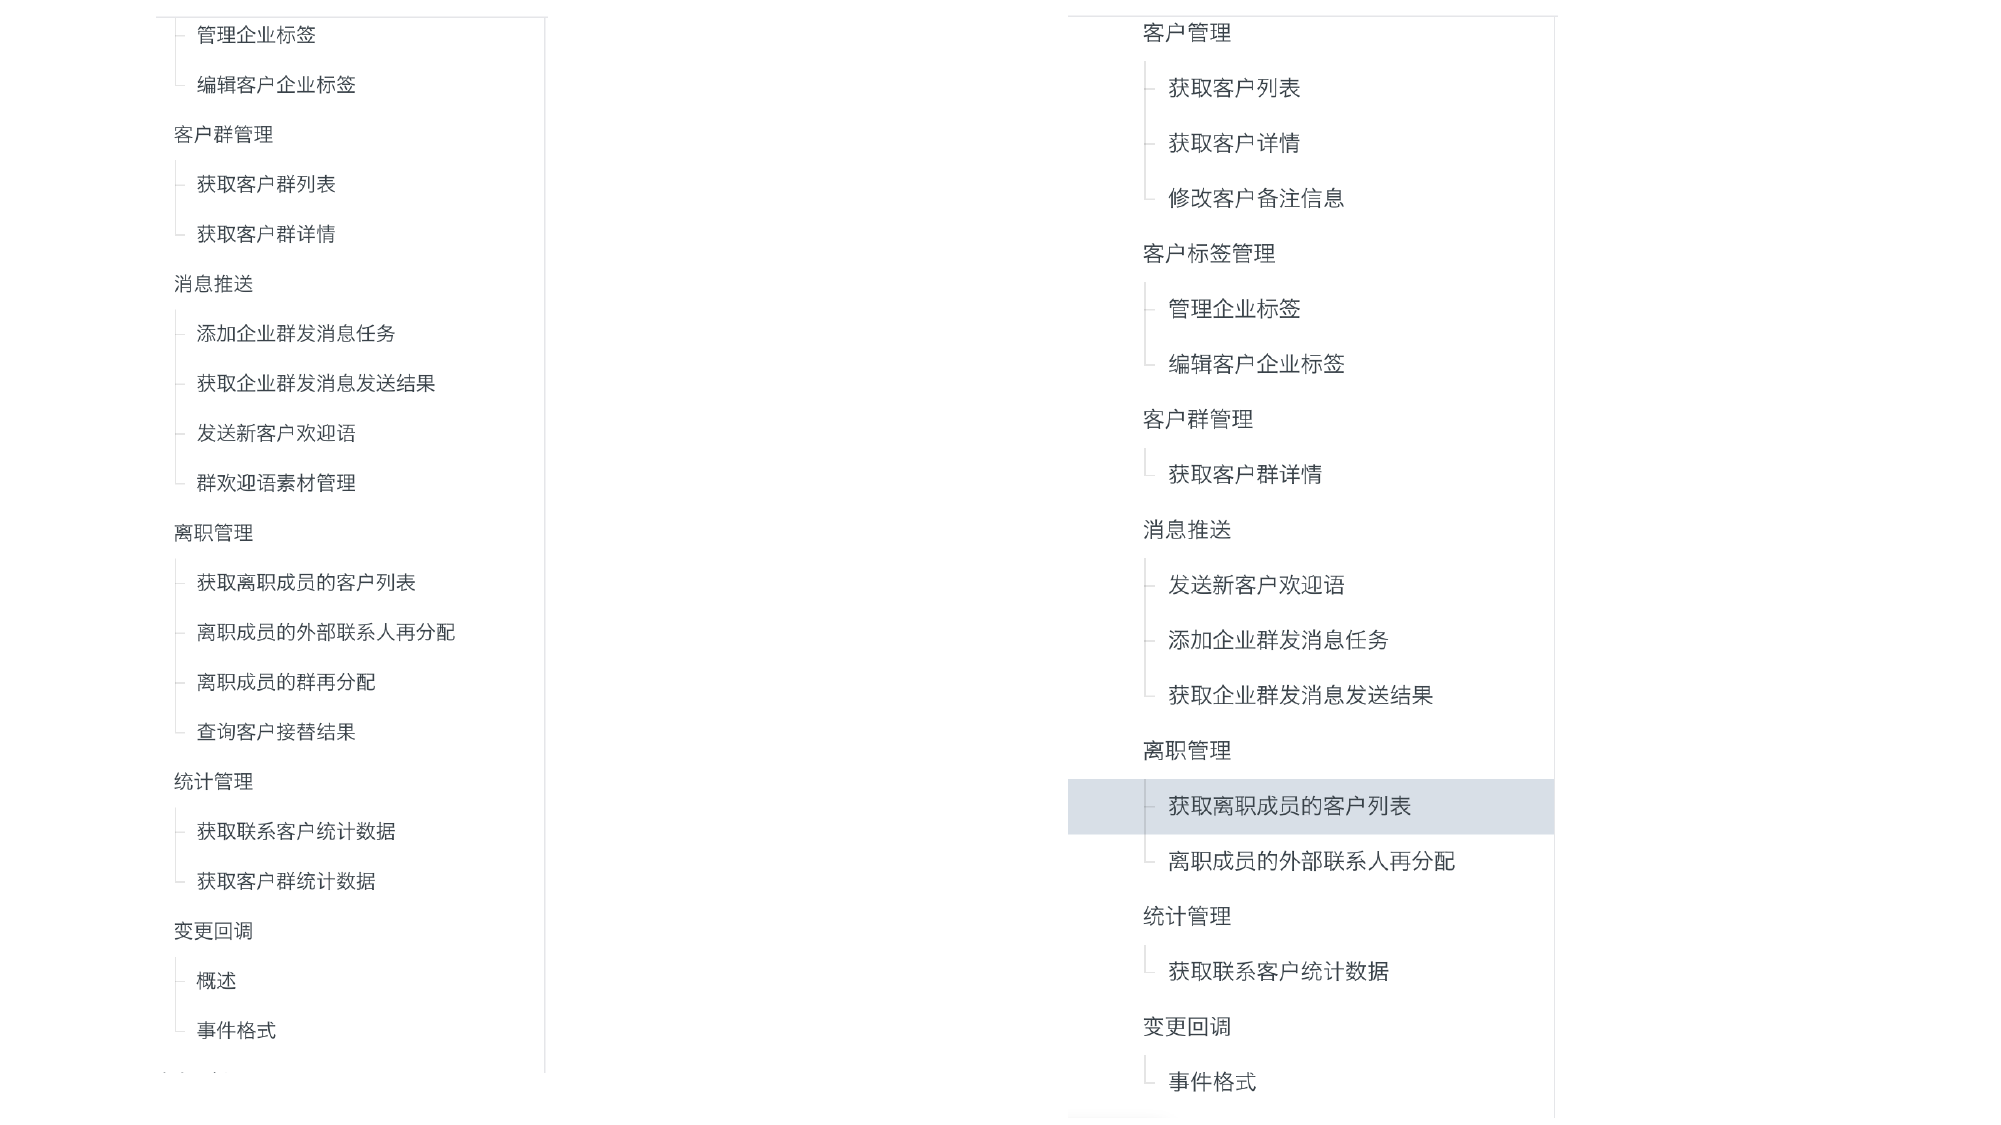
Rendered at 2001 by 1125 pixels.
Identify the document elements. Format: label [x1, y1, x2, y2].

picture [155, 11, 548, 1074]
picture [1068, 12, 1558, 1118]
